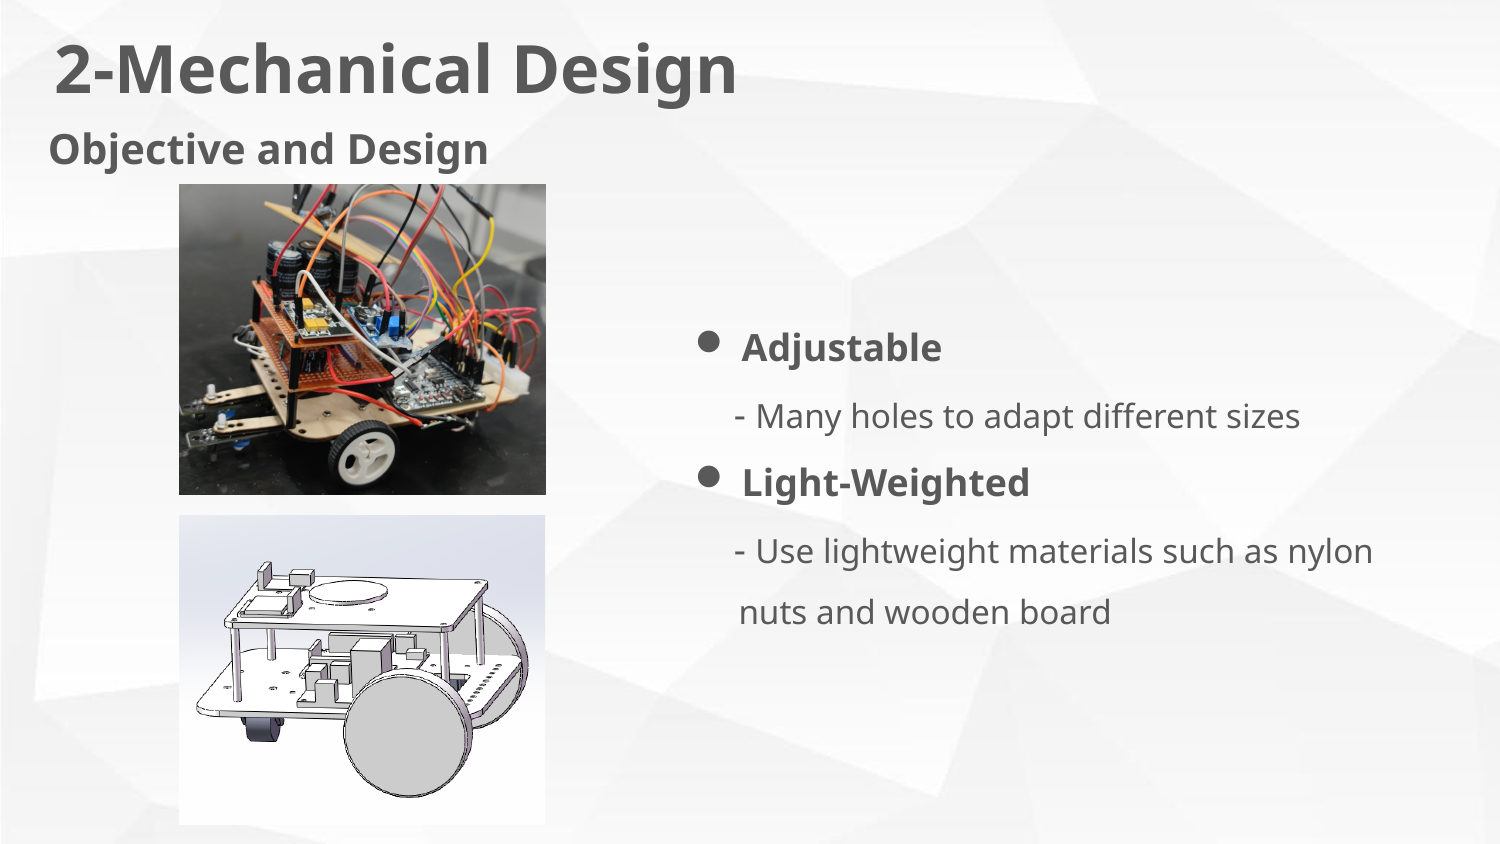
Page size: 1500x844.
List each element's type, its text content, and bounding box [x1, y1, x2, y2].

text_box Objective and Design [33, 115, 505, 181]
picture [0, 0, 1500, 844]
text_box 2-Mechanical Design [40, 19, 755, 114]
text_box Adjustable - Many holes to adapt different sizes Light-Weighted - Use lightweight materials such as nylon nuts and wooden board [679, 294, 1441, 707]
